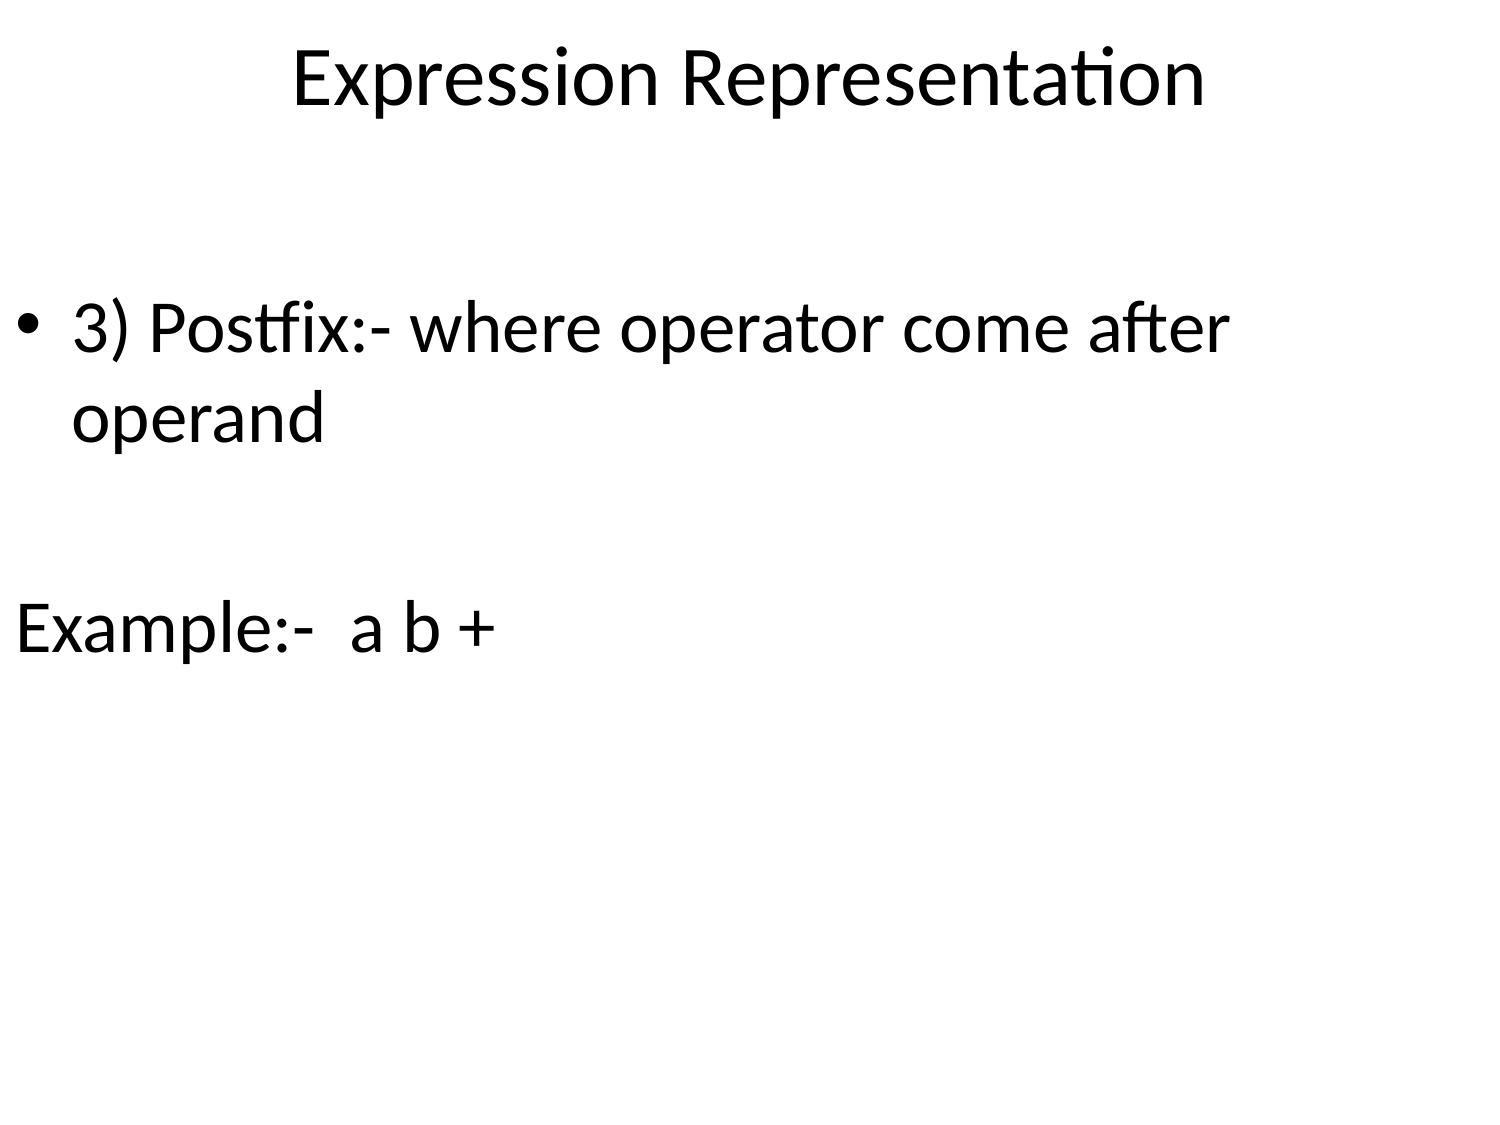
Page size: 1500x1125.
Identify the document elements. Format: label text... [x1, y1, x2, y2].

list 3) Postfix:- where operator come after operand Example:- a b + [0, 174, 1450, 1088]
title Expression Representation [75, 12, 1425, 130]
